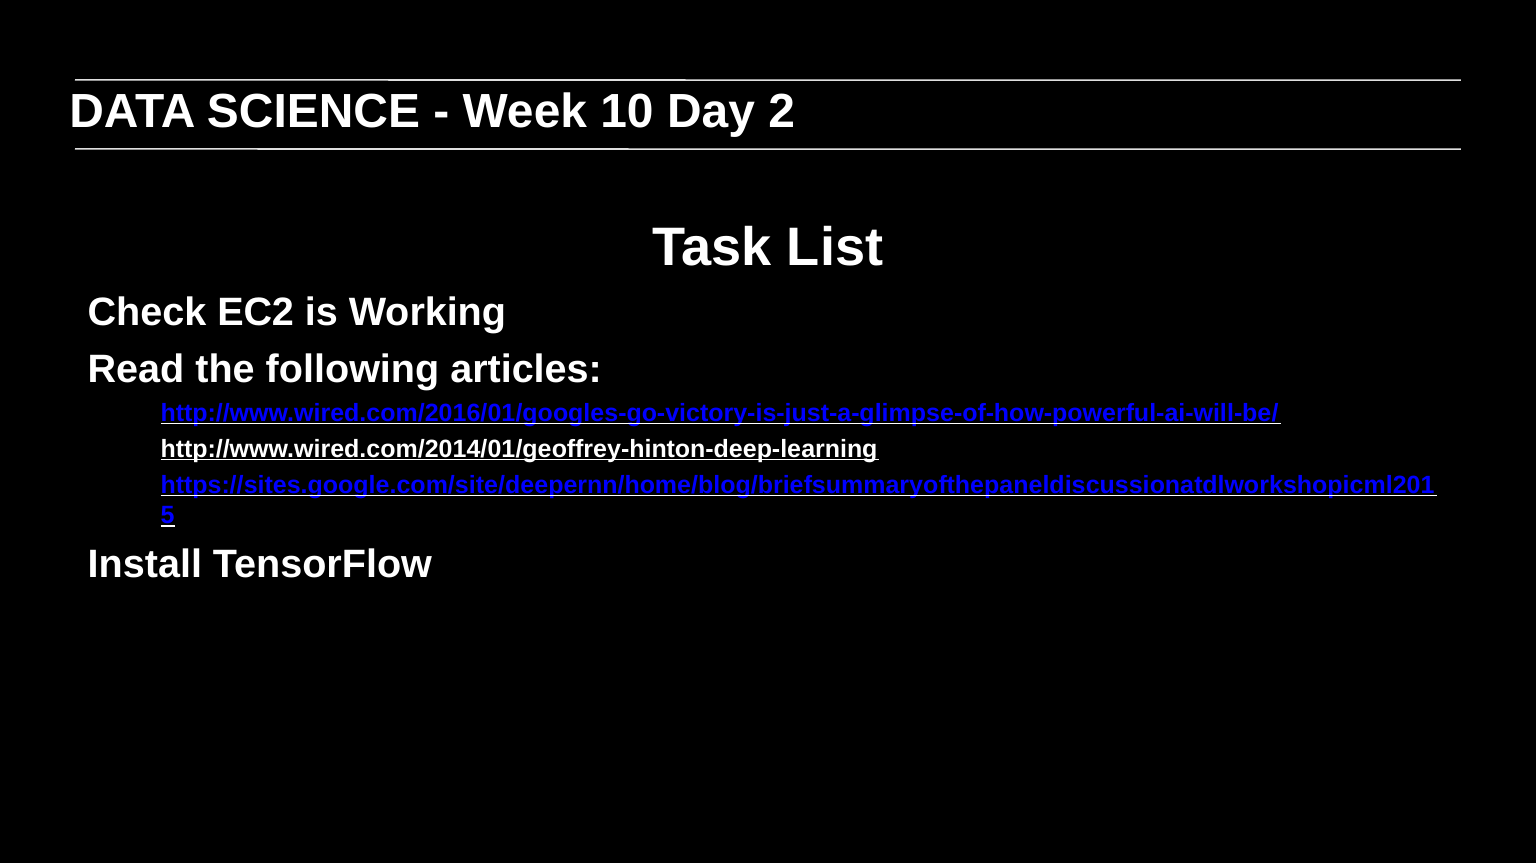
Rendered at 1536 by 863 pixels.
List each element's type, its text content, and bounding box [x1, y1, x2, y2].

list DATA SCIENCE - Week 10 Day 2 [60, 80, 1112, 184]
title Task List Check EC2 is Working Read the following articles: http://www.wired.com/2016/01/googles-go-victory-is-just-a-glimpse-of-how-powerful-ai-will-be/ http://www.wired.com/2014/01/geoffrey-hinton-deep-learning https://sites.google.com/site/deepernn/home/blog/briefsummaryofthepaneldiscussionatdlworkshopicml2015 Install TensorFlow [76, 111, 1460, 792]
